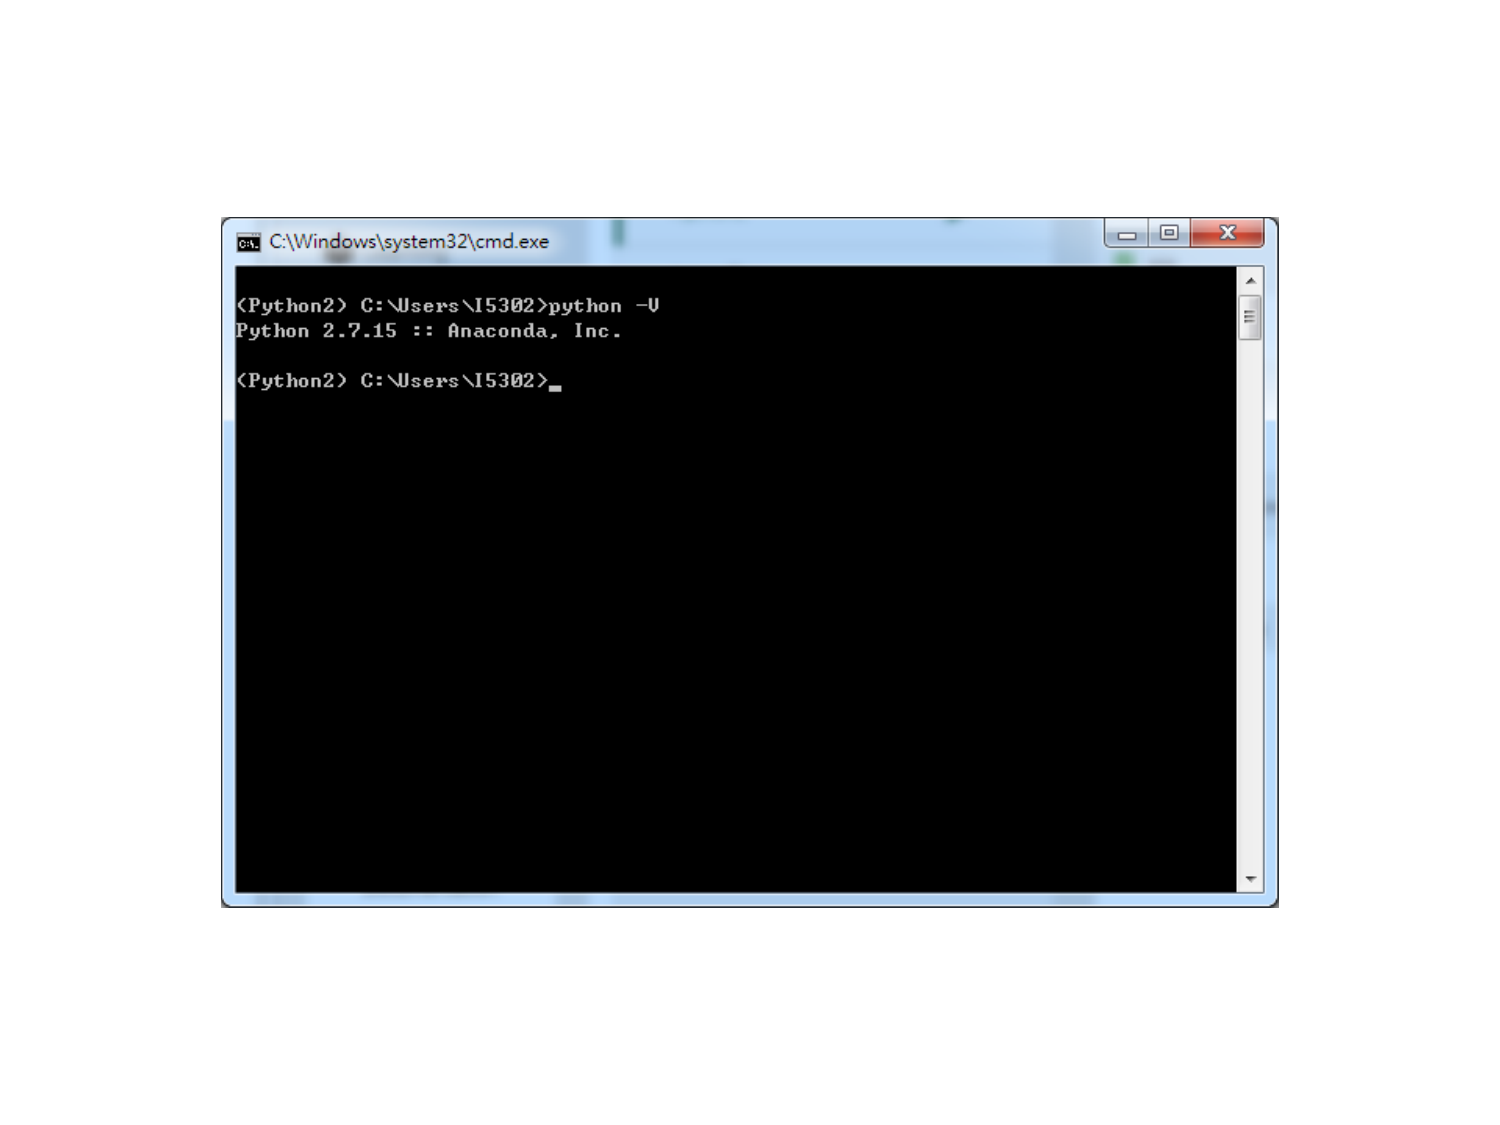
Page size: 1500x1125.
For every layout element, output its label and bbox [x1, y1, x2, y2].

picture [220, 216, 1280, 909]
